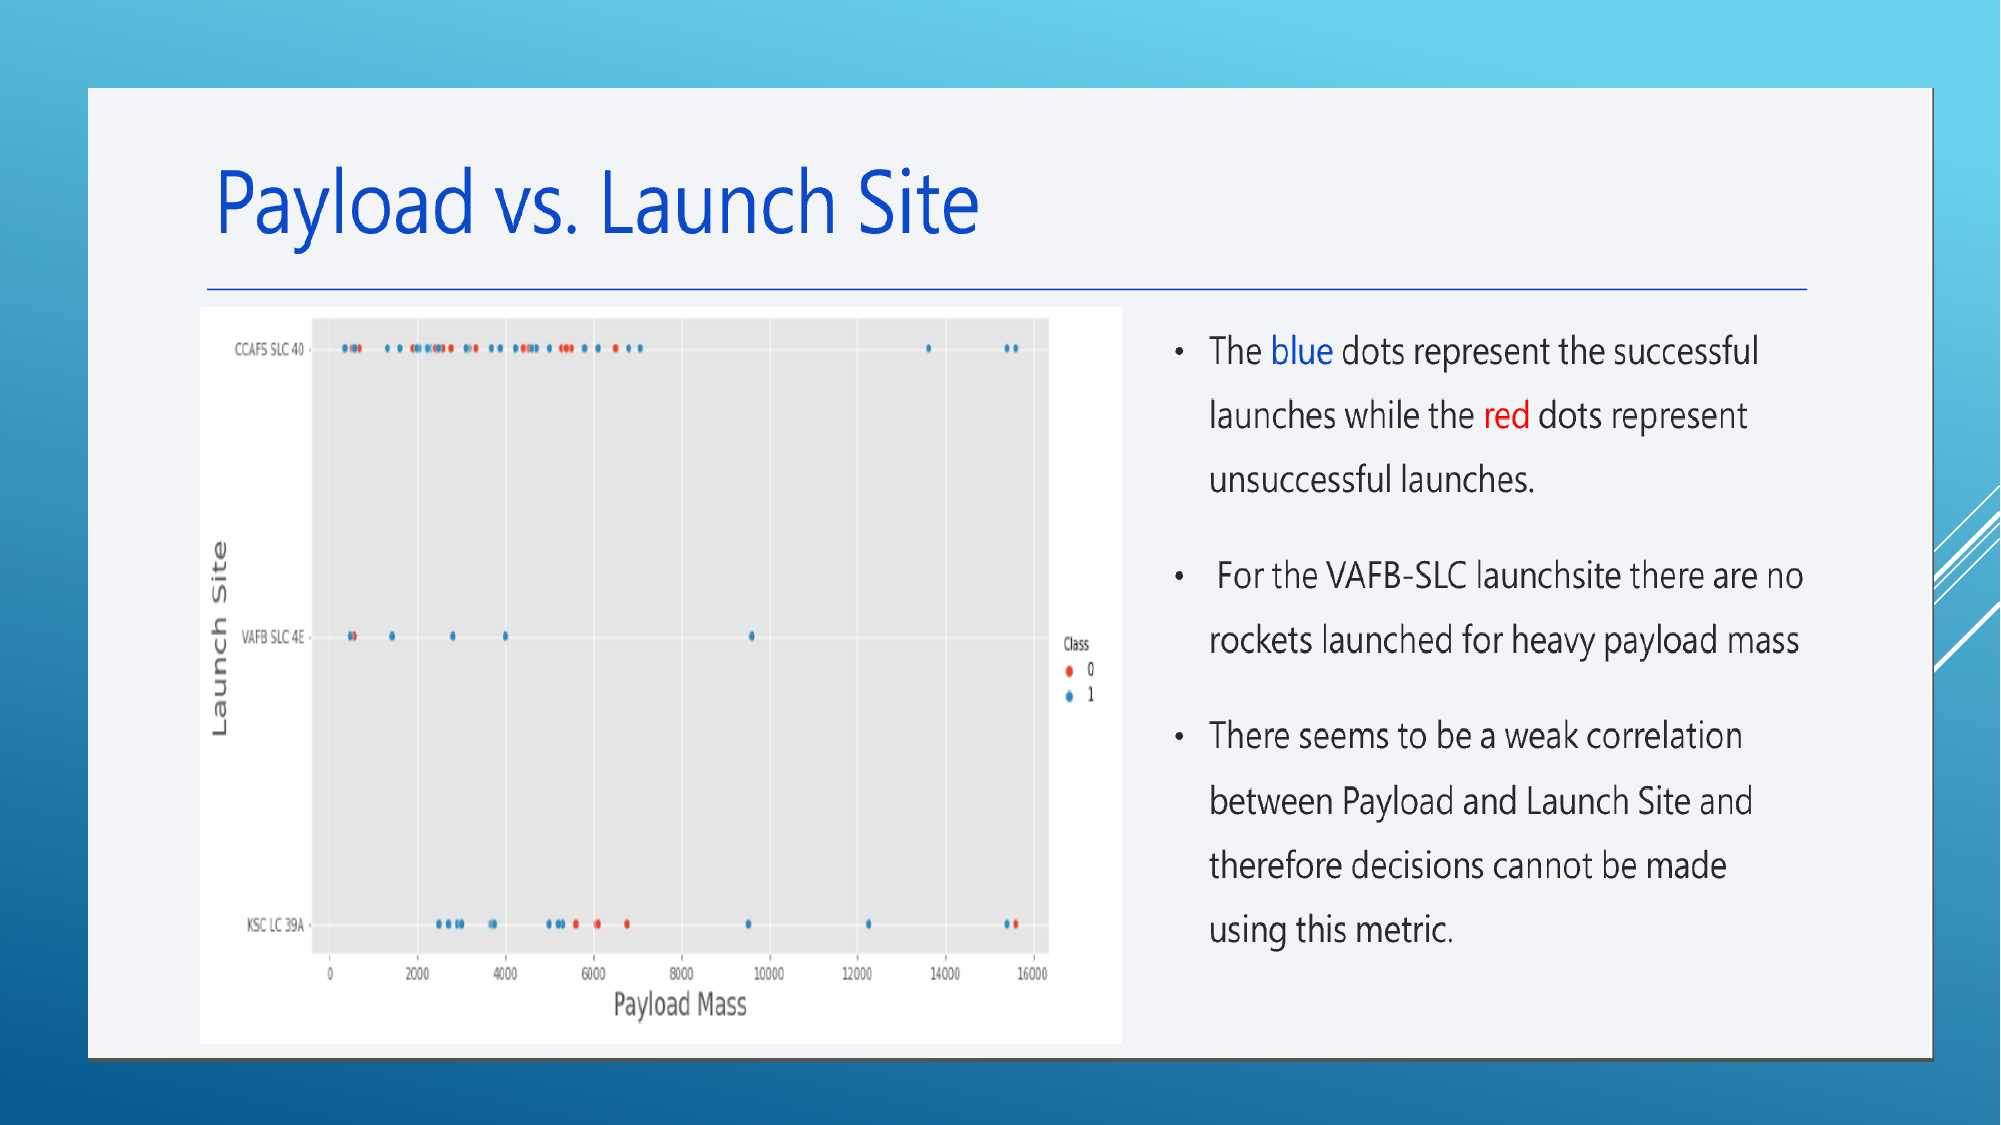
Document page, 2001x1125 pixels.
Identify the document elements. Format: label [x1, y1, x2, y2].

picture [88, 88, 1935, 1063]
